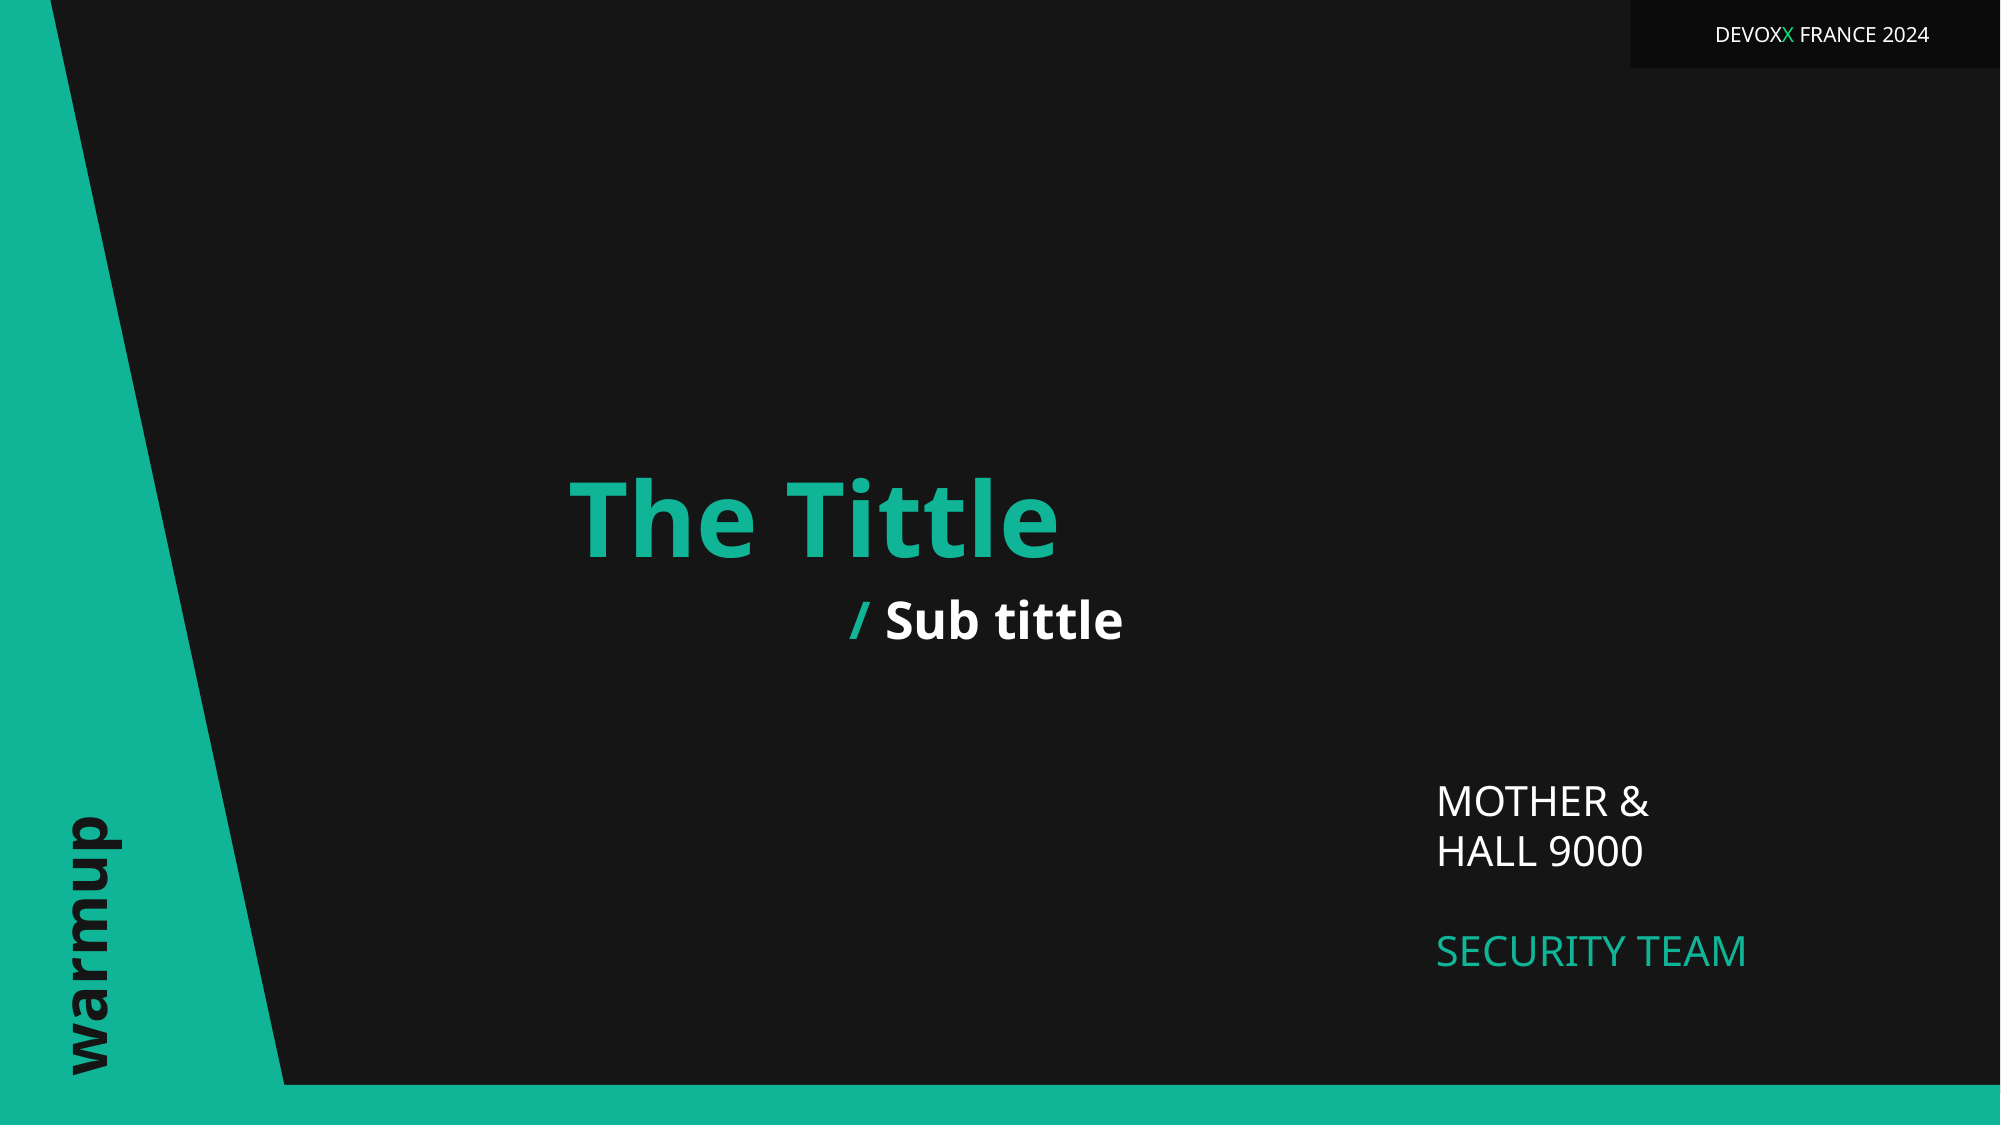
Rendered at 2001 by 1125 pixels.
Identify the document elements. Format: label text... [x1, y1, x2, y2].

text_box DEVOXX FRANCE 2024 [1638, 14, 2000, 55]
text_box / Sub tittle [834, 580, 1139, 658]
text_box warmup [37, 455, 128, 1092]
text_box The Tittle [553, 446, 1077, 586]
text_box [1629, 0, 2000, 69]
text_box MOTHER & HALL 9000 SECURITY TEAM [1421, 716, 1763, 1082]
